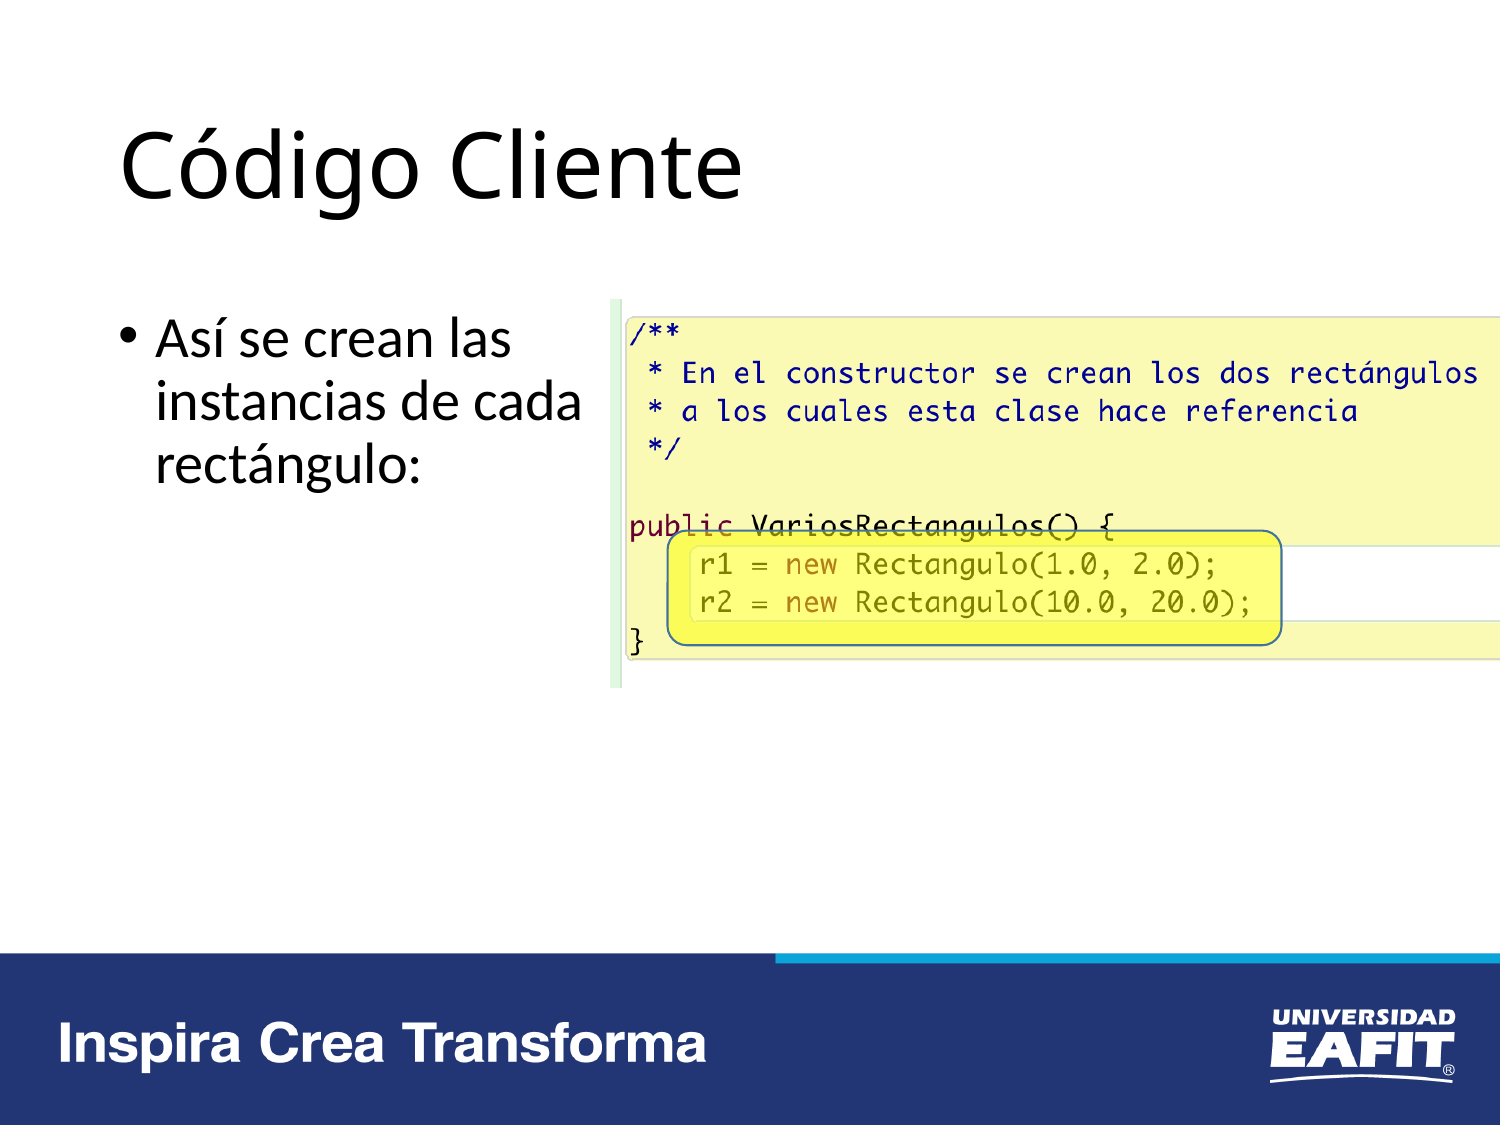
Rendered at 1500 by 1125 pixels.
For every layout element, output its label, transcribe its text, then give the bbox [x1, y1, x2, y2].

title Código Cliente [103, 59, 1397, 278]
list Así se crean las instancias de cada rectángulo: [103, 299, 668, 1014]
picture [0, 0, 1500, 1125]
